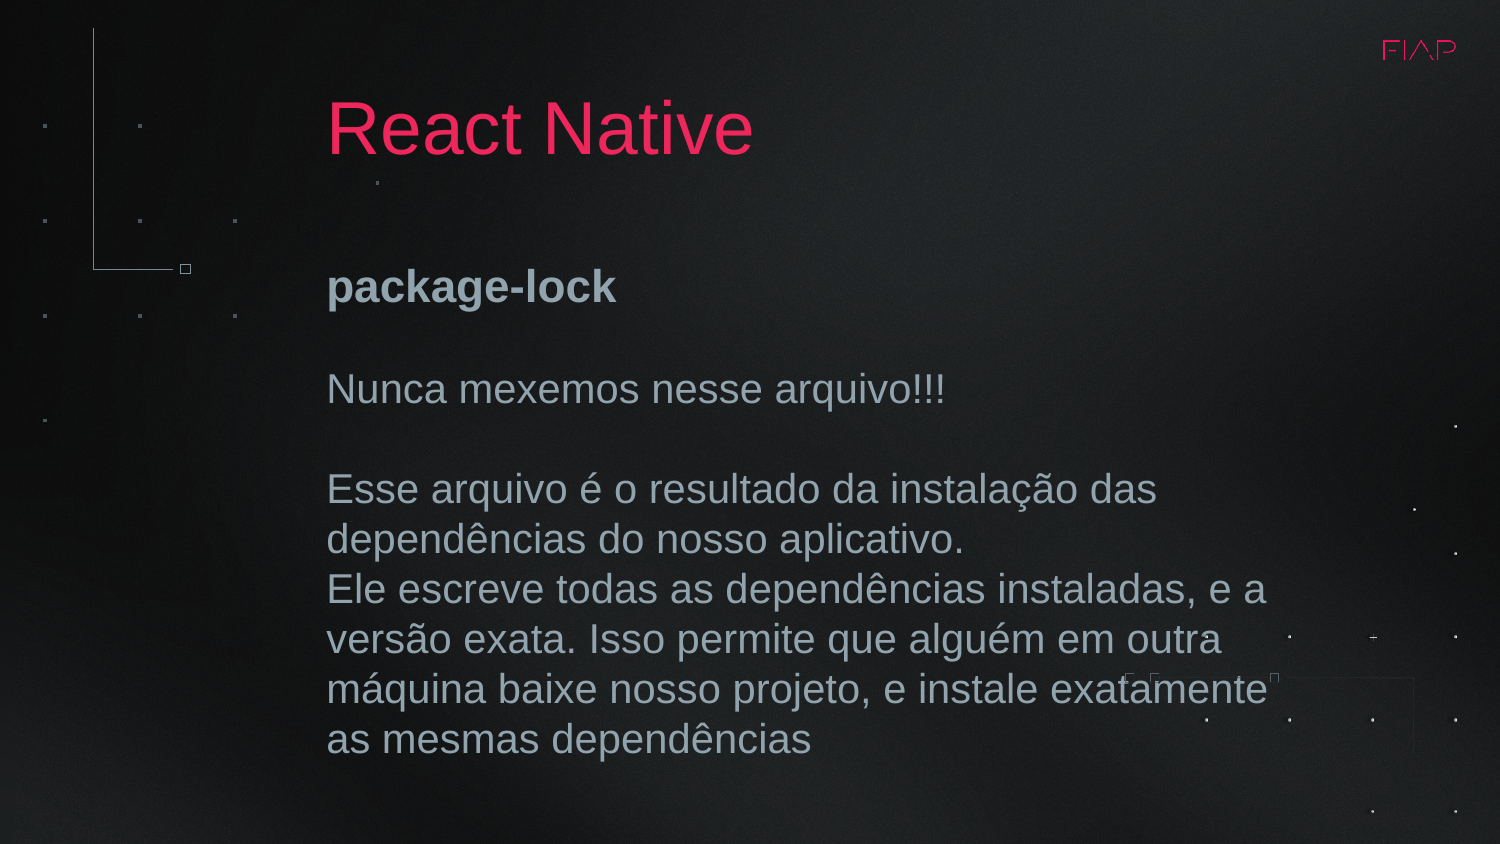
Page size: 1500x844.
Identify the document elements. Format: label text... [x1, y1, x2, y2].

picture [0, 0, 1500, 844]
text_box React Native [383, 72, 1126, 177]
text_box package-lock Nunca mexemos nesse arquivo!!! Esse arquivo é o resultado da instalação das dependências do nosso aplicativo. Ele escreve todas as dependências instaladas, e a versão exata. Isso permite que alguém em outra máquina baixe nosso projeto, e instale exatamente as mesmas dependências [311, 249, 1292, 820]
